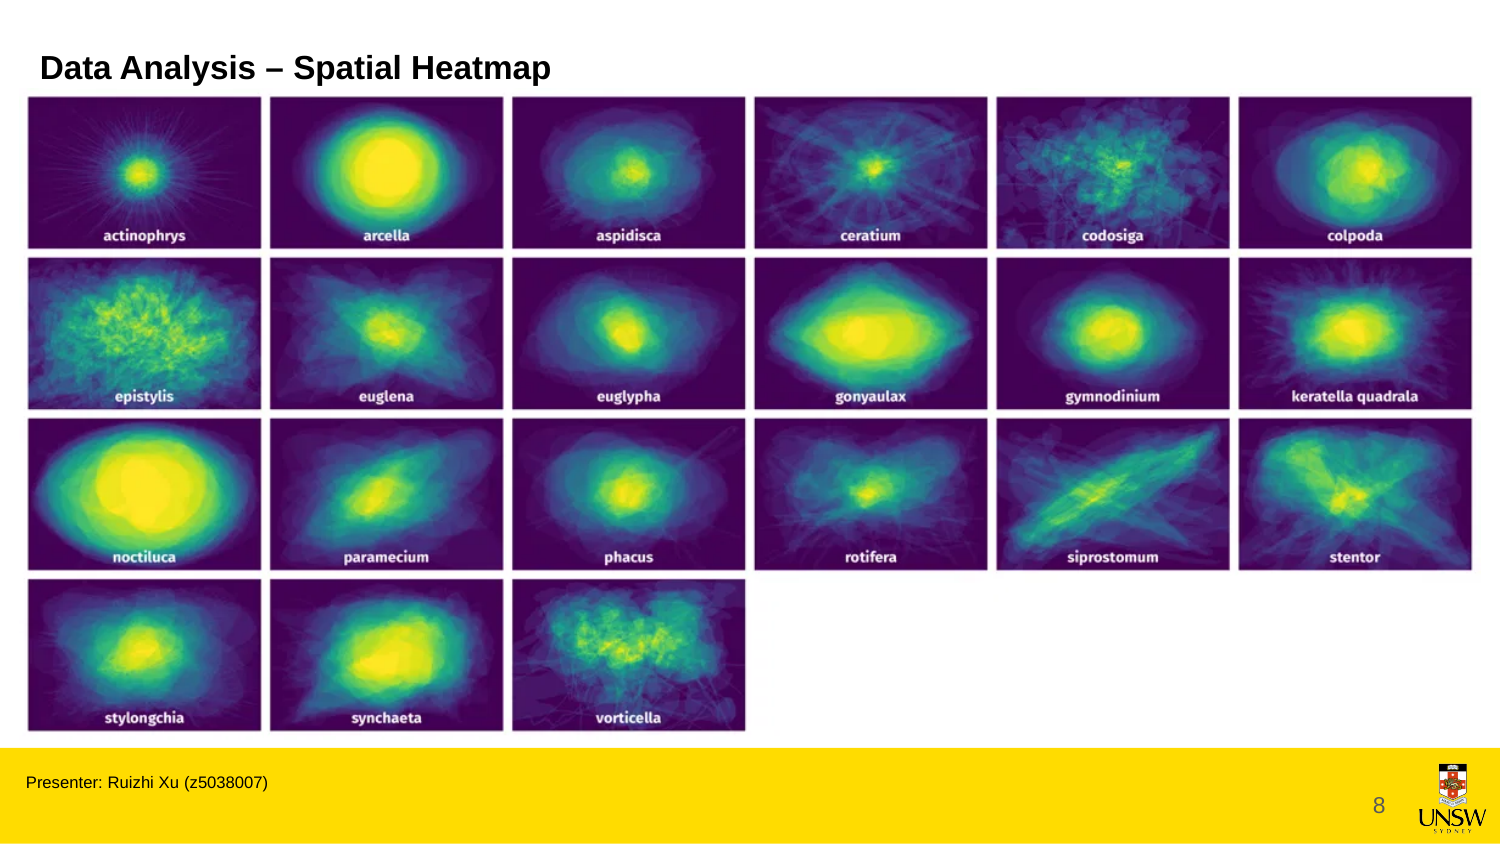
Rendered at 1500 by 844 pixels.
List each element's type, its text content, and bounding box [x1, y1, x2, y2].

slide_number ‹#› [1059, 782, 1397, 827]
text_box Presenter: Ruizhi Xu (z5038007) [14, 765, 917, 798]
picture [19, 88, 1481, 740]
picture [1415, 755, 1490, 842]
title Data Analysis – Spatial Heatmap [28, 16, 1460, 86]
